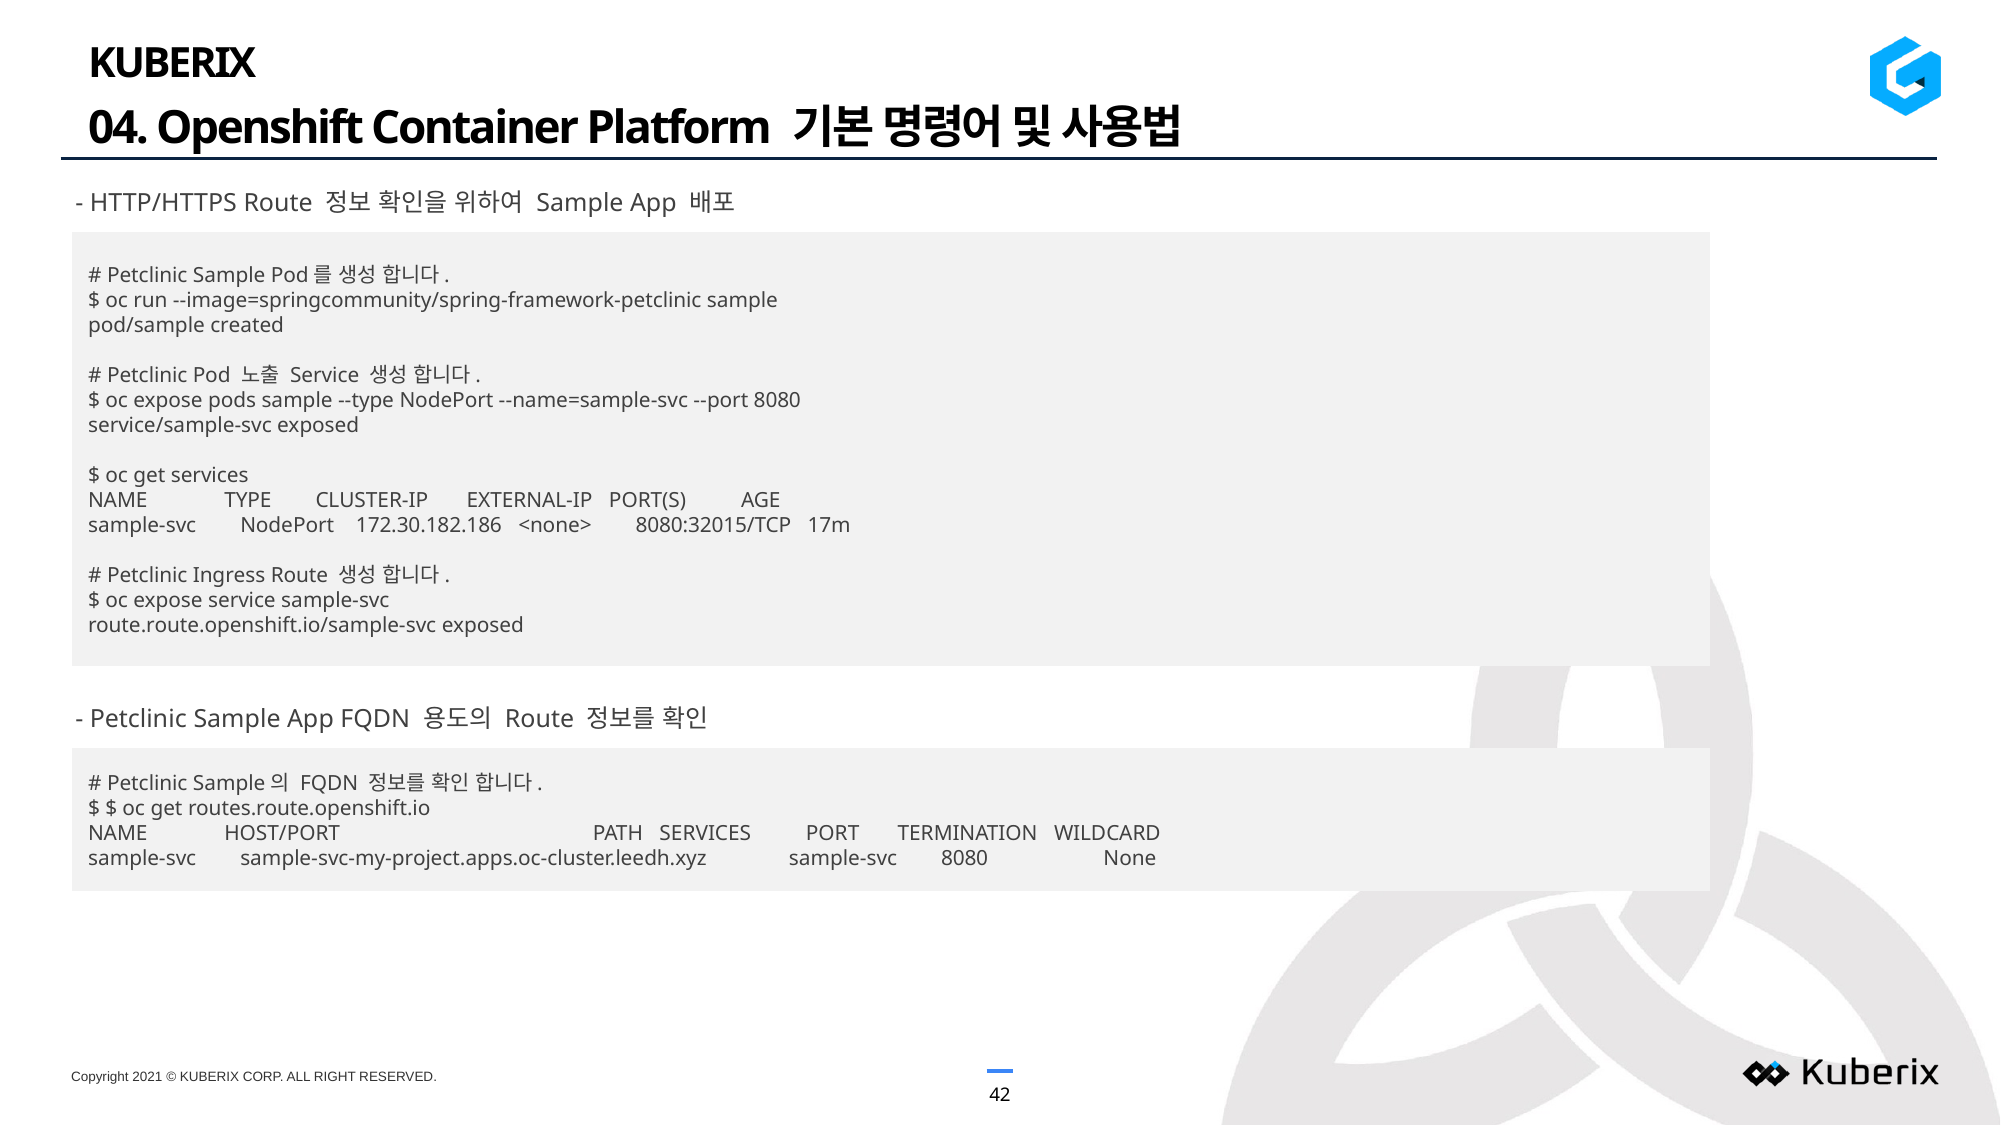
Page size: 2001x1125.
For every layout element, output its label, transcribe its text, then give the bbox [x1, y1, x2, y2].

text_box KUBERIX 04. Openshift Container Platform 기본 명령어 및 사용법 [73, 29, 1402, 149]
picture [0, 0, 2001, 1125]
text_box - HTTP/HTTPS Route 정보 확인을 위하여 Sample App 배포 [60, 179, 1969, 224]
text_box # Petclinic Sample Pod를 생성 합니다. $ oc run --image=springcommunity/spring-framework-petclinic sample pod/sample created # Petclinic Pod 노출 Service 생성 합니다. $ oc expose pods sample --type NodePort --name=sample-svc --port 8080 service/sample-svc exposed $ oc get services NAME TYPE CLUSTER-IP EXTERNAL-IP PORT(S) AGE sample-svc NodePort 172.30.182.186 <none> 8080:32015/TCP 17m # Petclinic Ingress Route 생성 합니다. $ oc expose service sample-svc route.route.openshift.io/sample-svc exposed [72, 232, 1710, 666]
text_box - Petclinic Sample App FQDN 용도의 Route 정보를 확인 [60, 695, 1969, 740]
text_box # Petclinic Sample의 FQDN 정보를 확인 합니다. $ $ oc get routes.route.openshift.io NAME HOST/PORT PATH SERVICES PORT TERMINATION WILDCARD sample-svc sample-svc-my-project.apps.oc-cluster.leedh.xyz sample-svc 8080 None [72, 748, 1710, 891]
